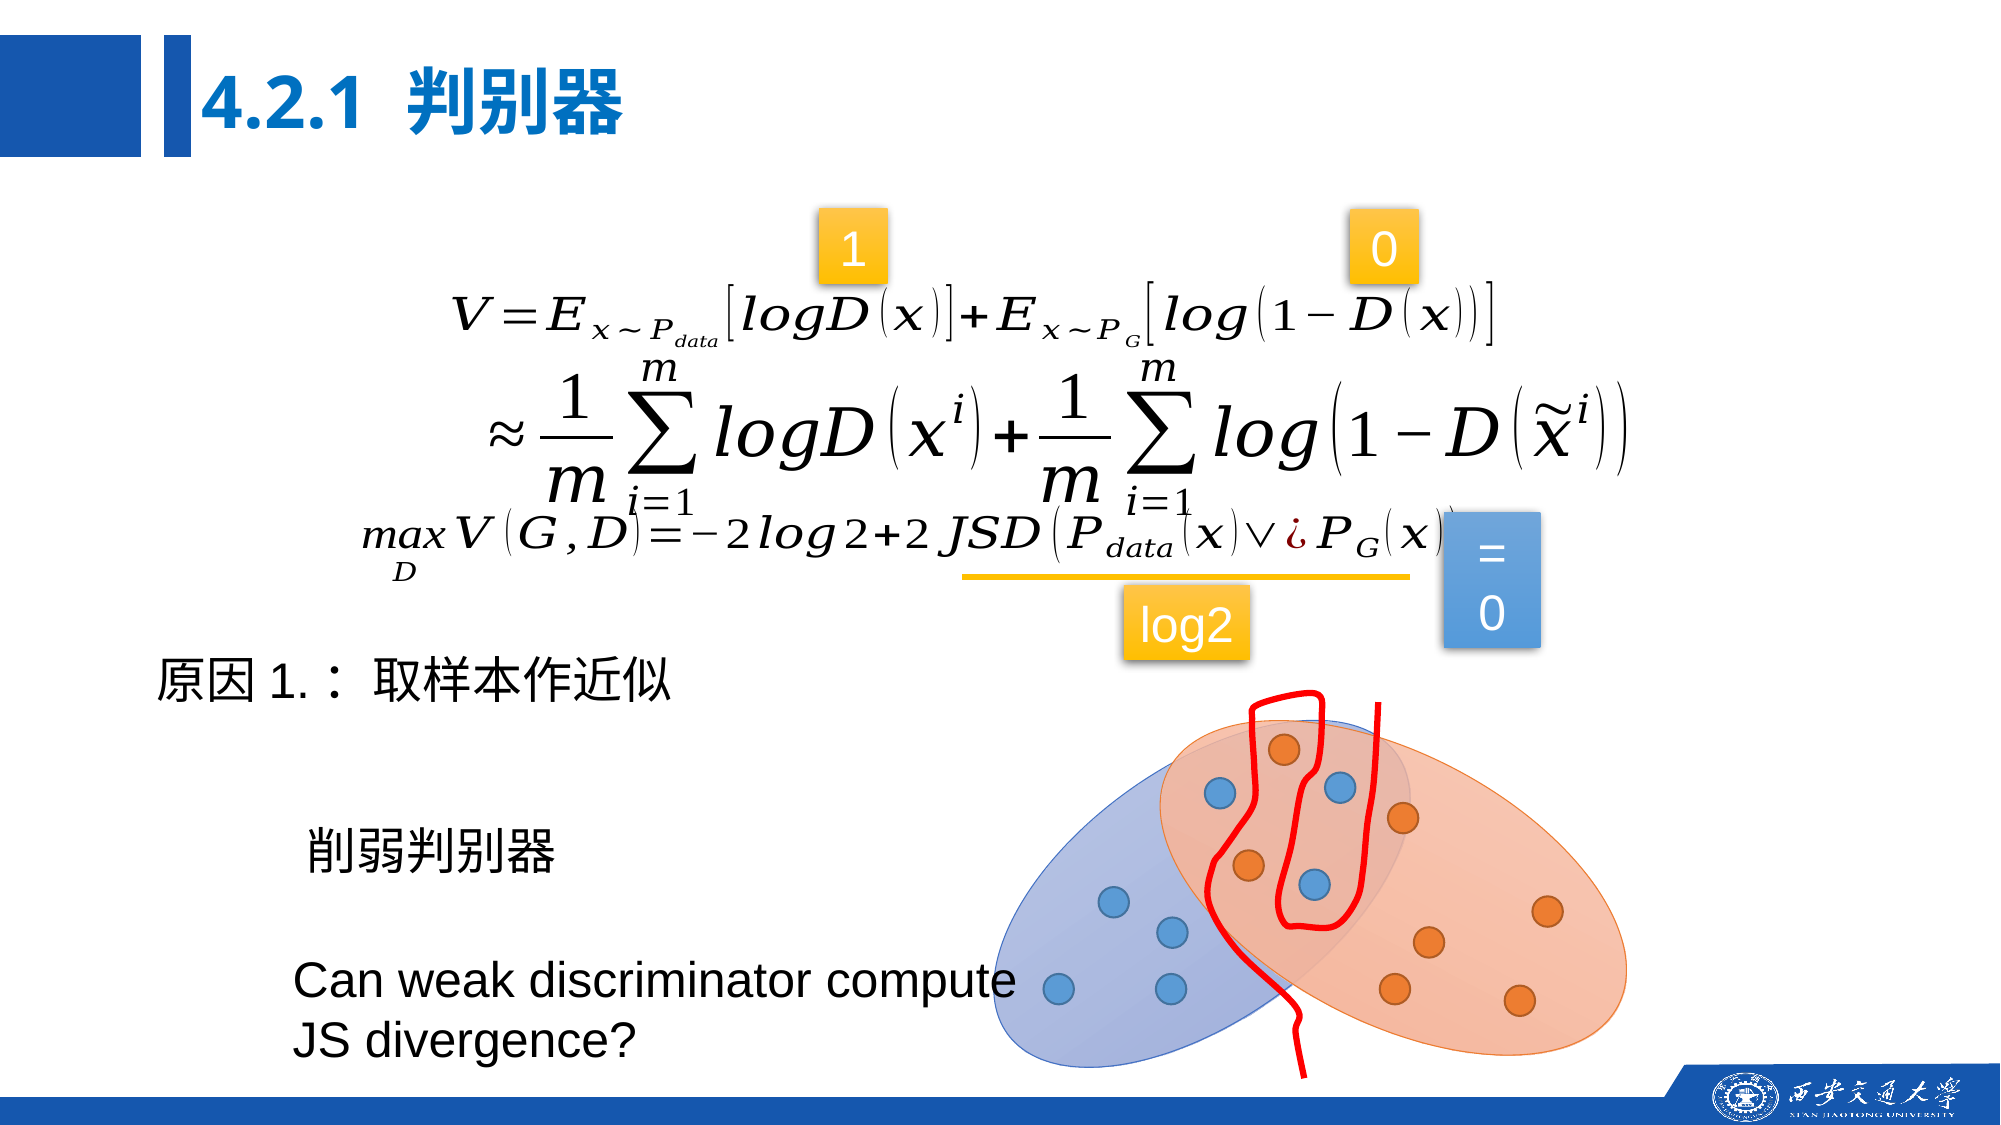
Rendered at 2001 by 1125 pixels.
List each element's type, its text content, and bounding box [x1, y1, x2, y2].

text_box 原因1.：取样本作近似 [141, 641, 1116, 716]
text_box = 0 [1444, 512, 1541, 648]
text_box [1280, 723, 1371, 926]
text_box [1156, 916, 1189, 949]
text_box 1 [819, 208, 888, 284]
text_box [1378, 972, 1412, 1006]
text_box [1412, 926, 1446, 959]
text_box [1097, 886, 1130, 919]
text_box 削弱判别器 [291, 811, 841, 887]
text_box [1320, 736, 1627, 1056]
text_box 0 [1350, 209, 1419, 284]
text_box [1298, 868, 1331, 901]
text_box Can weak discriminator compute JS divergence? [277, 939, 1087, 1075]
text_box [1531, 895, 1564, 928]
text_box [1386, 801, 1420, 835]
text_box [1159, 721, 1254, 918]
text_box [1203, 777, 1237, 810]
text_box [1003, 762, 1281, 1068]
text_box [1206, 691, 1380, 1079]
text_box [1323, 771, 1357, 804]
text_box [1154, 972, 1188, 1006]
title 4.2.1 判别器 [186, 11, 1987, 200]
text_box log2 [1123, 585, 1250, 660]
text_box [1323, 719, 1372, 734]
text_box [1503, 984, 1537, 1018]
